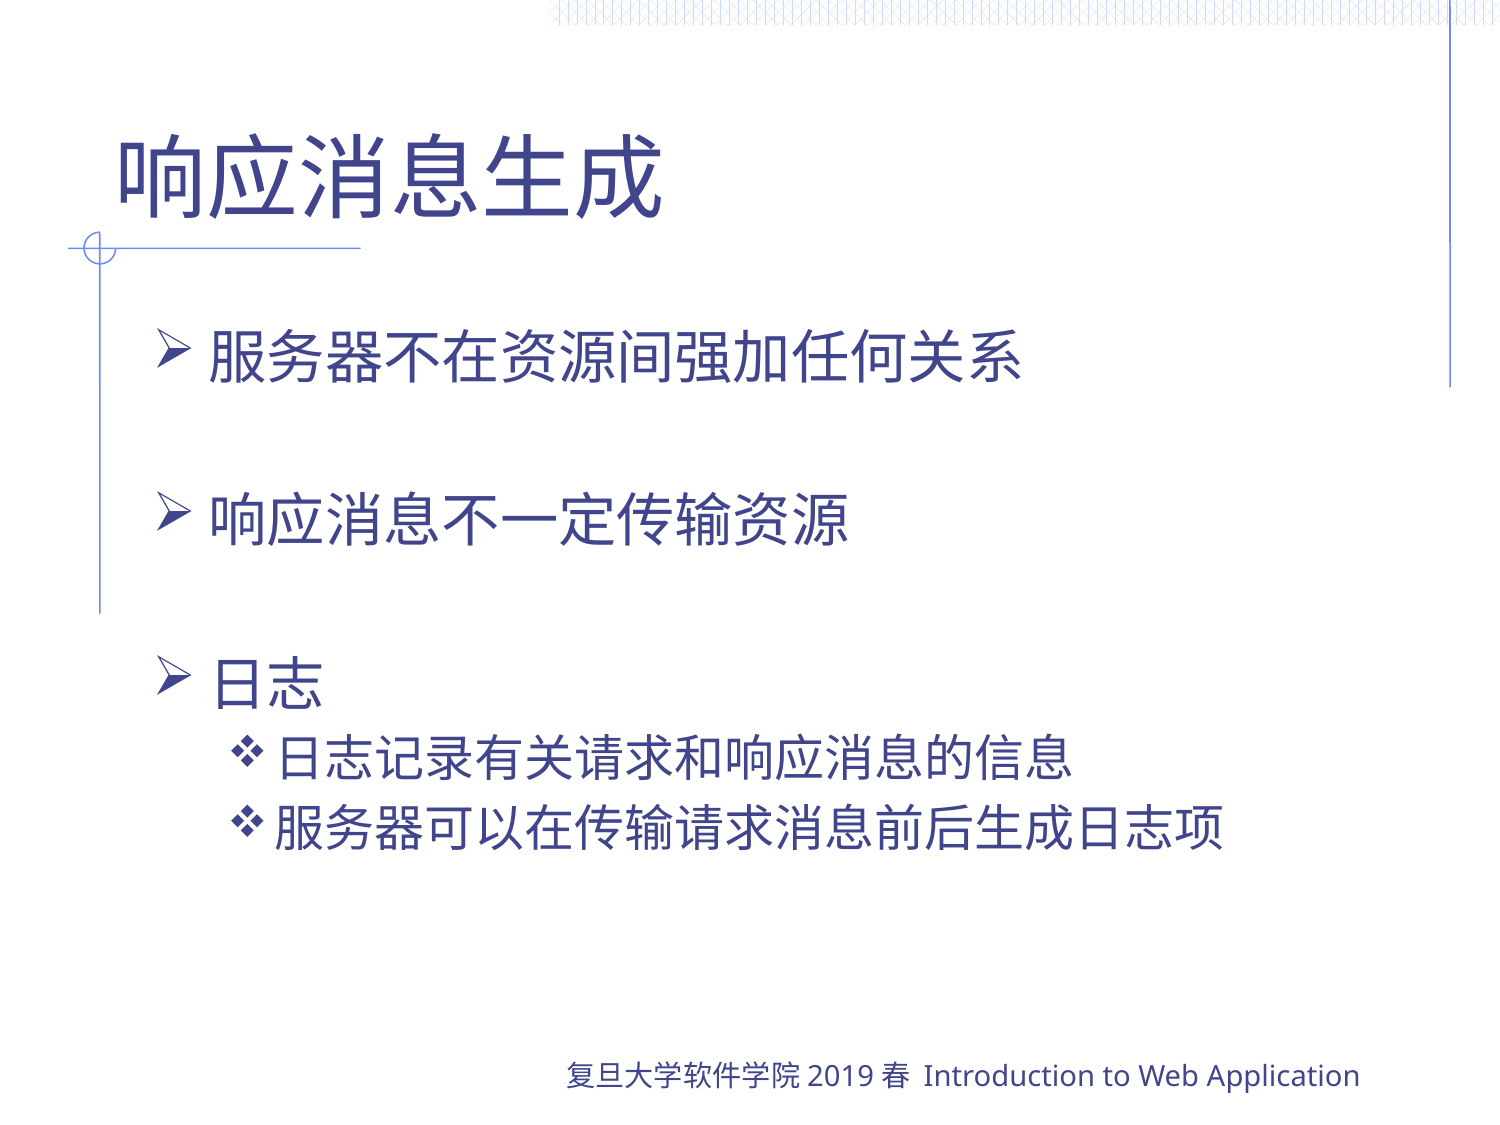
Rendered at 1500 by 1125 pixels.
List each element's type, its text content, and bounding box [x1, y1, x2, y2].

list 服务器不在资源间强加任何关系 响应消息不一定传输资源 日志 日志记录有关请求和响应消息的信息 服务器可以在传输请求消息前后生成日志项 [137, 312, 1413, 988]
title 响应消息生成 [99, 50, 1375, 238]
